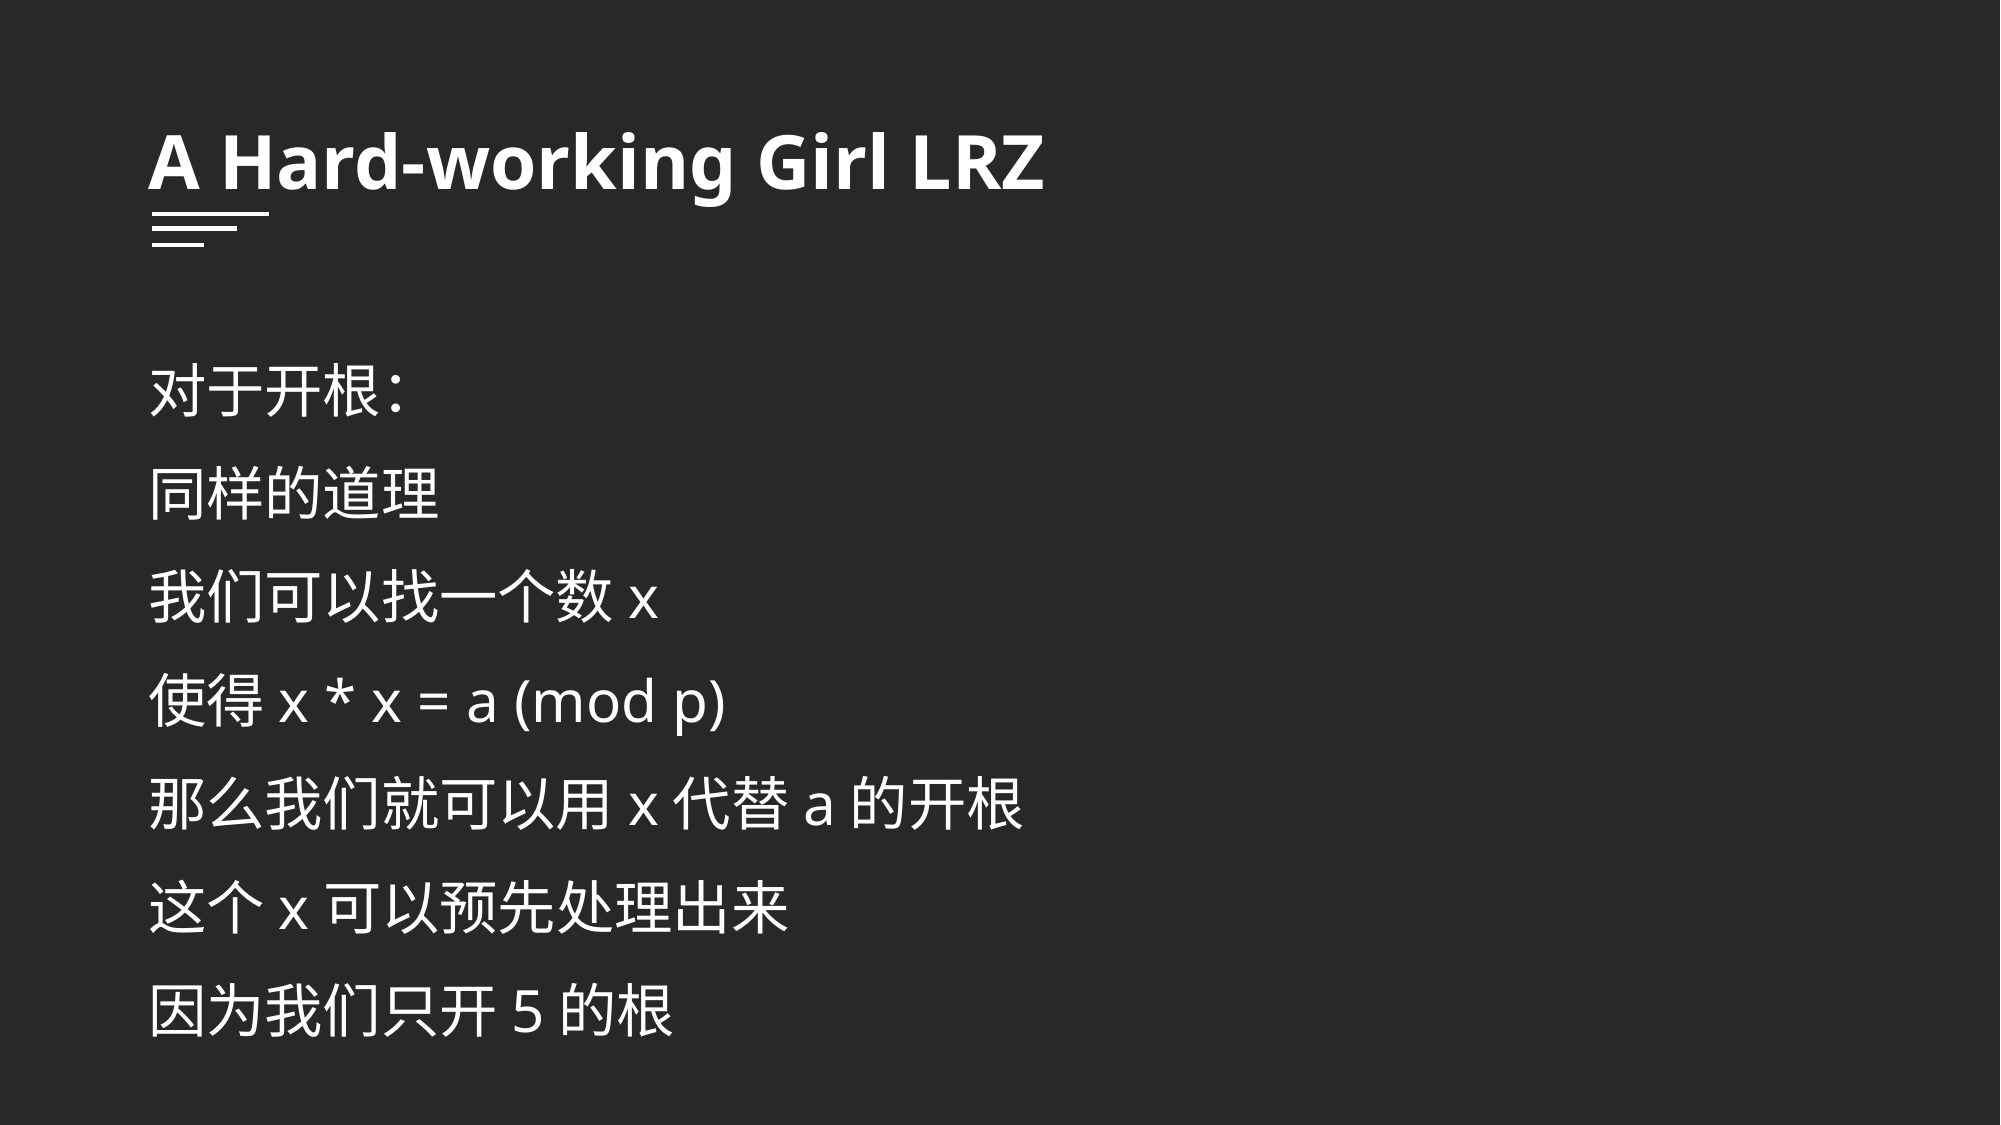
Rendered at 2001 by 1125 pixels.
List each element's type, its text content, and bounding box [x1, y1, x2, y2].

text_box 对于开根： 同样的道理 我们可以找一个数x 使得x * x = a (mod p) 那么我们就可以用x代替a的开根 这个x可以预先处理出来 因为我们只开5的根 [133, 325, 1842, 1052]
list A Hard-working Girl LRZ [133, 116, 1156, 325]
